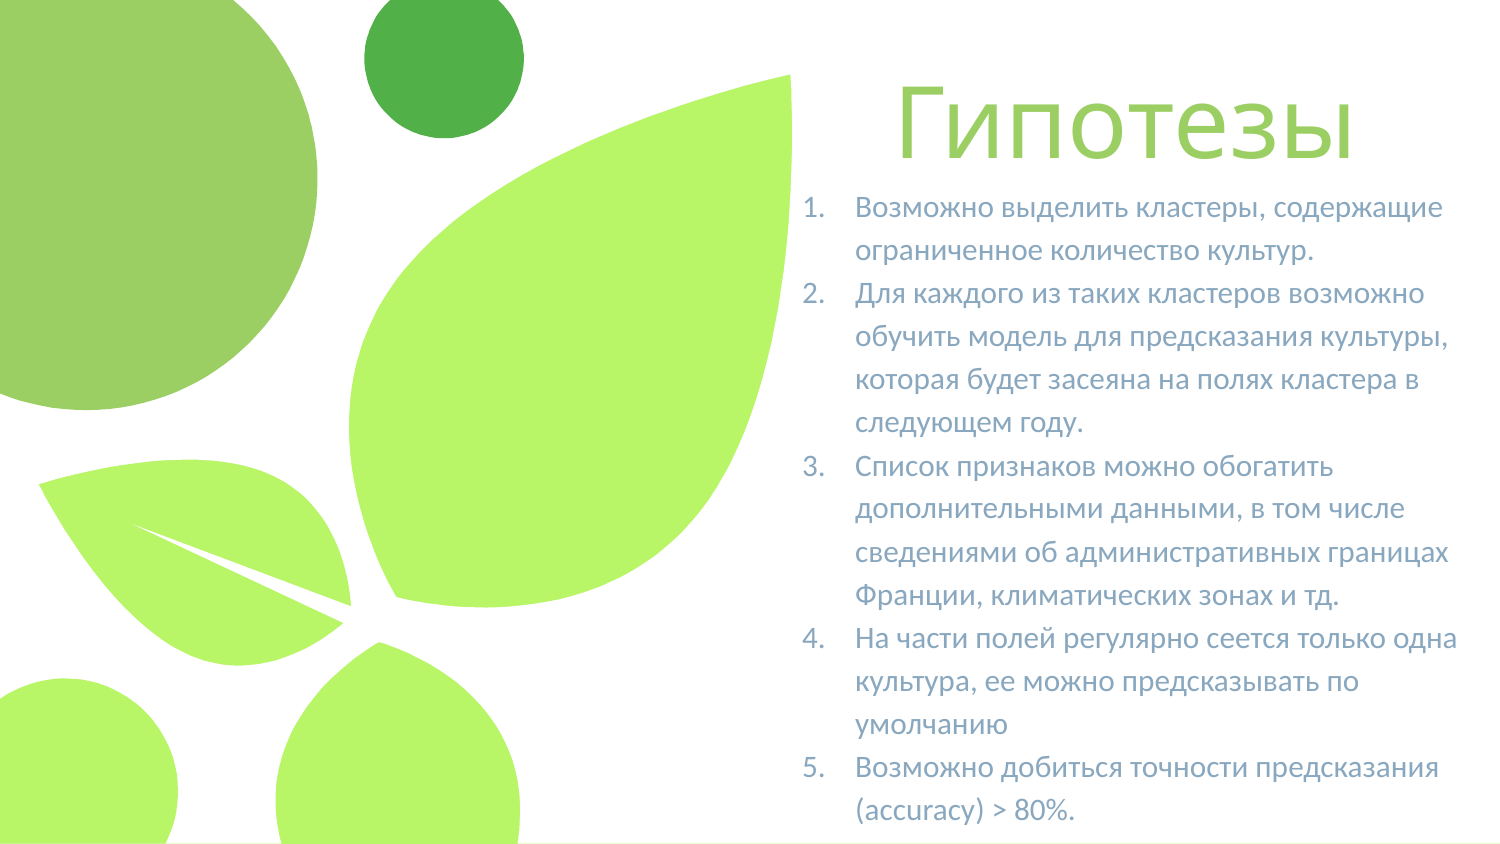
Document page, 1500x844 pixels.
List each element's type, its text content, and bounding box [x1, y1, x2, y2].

title Гипотезы [878, 42, 1500, 165]
text_box Возможно выделить кластеры, содержащие ограниченное количество культур. Для каждого из таких кластеров возможно обучить модель для предсказания культуры, которая будет засеяна на полях кластера в следующем году. Список признаков можно обогатить дополнительными данными, в том числе сведениями об административных границах Франции, климатических зонах и тд. На части полей регулярно сеется только одна культура, ее можно предсказывать по умолчанию Возможно добиться точности предсказания (accuracy) > 80%. [765, 165, 1500, 842]
